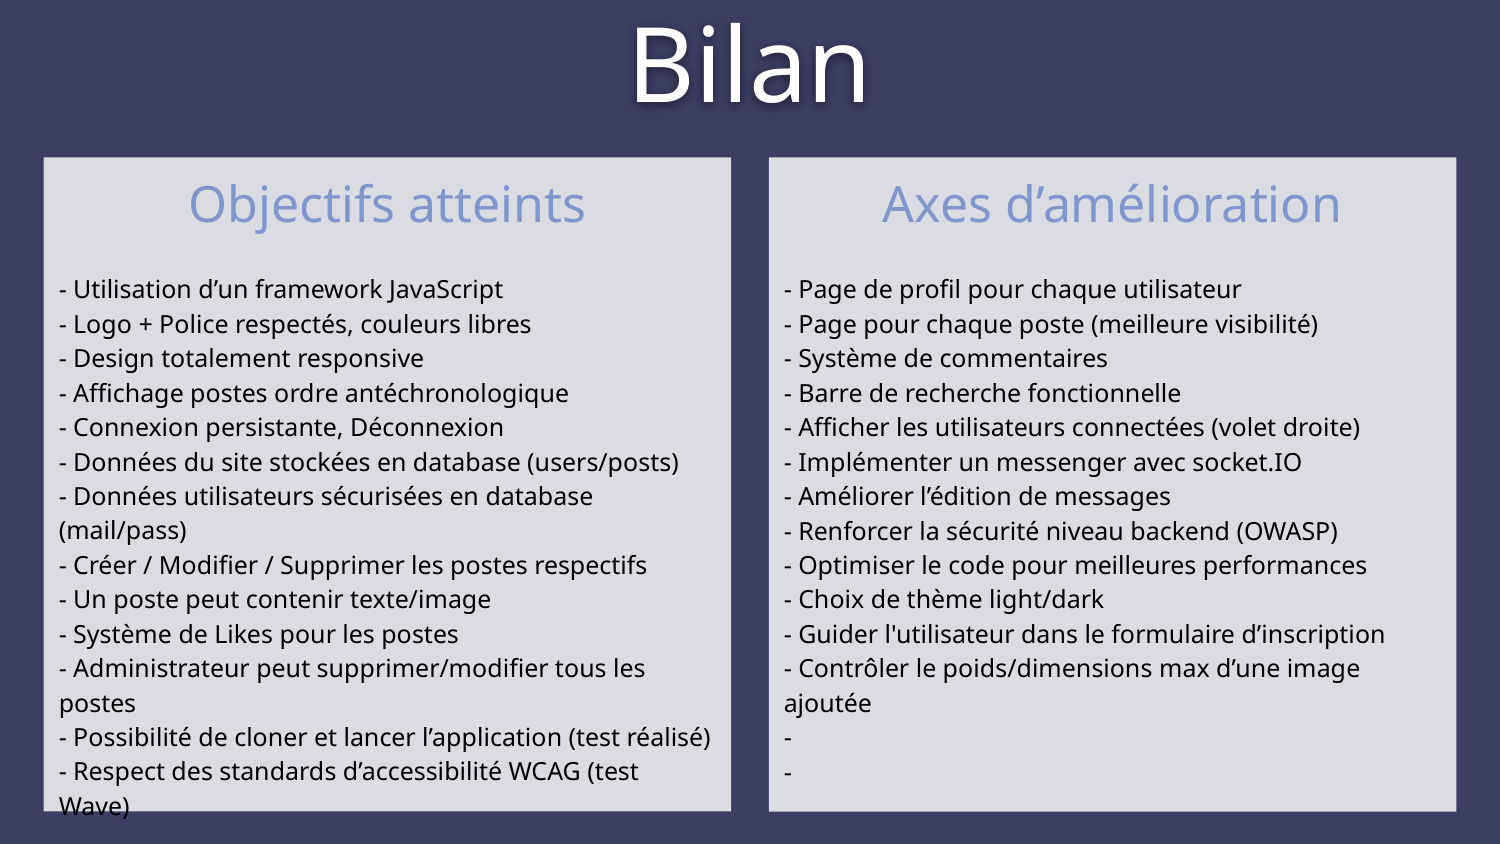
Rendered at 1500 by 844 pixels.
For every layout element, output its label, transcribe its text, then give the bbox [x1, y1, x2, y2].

text_box Axes d’amélioration - Page de profil pour chaque utilisateur - Page pour chaque poste (meilleure visibilité) - Système de commentaires - Barre de recherche fonctionnelle - Afficher les utilisateurs connectées (volet droite) - Implémenter un messenger avec socket.IO - Améliorer l’édition de messages - Renforcer la sécurité niveau backend (OWASP) - Optimiser le code pour meilleures performances - Choix de thème light/dark - Guider l'utilisateur dans le formulaire d’inscription - Contrôler le poids/dimensions max d’une image ajoutée - - [768, 157, 1457, 844]
text_box Bilan [0, 0, 1500, 122]
text_box Objectifs atteints - Utilisation d’un framework JavaScript - Logo + Police respectés, couleurs libres - Design totalement responsive - Affichage postes ordre antéchronologique - Connexion persistante, Déconnexion - Données du site stockées en database (users/posts) - Données utilisateurs sécurisées en database (mail/pass) - Créer / Modifier / Supprimer les postes respectifs - Un poste peut contenir texte/image - Système de Likes pour les postes - Administrateur peut supprimer/modifier tous les postes - Possibilité de cloner et lancer l’application (test réalisé) - Respect des standards d’accessibilité WCAG (test Wave) [43, 157, 732, 844]
